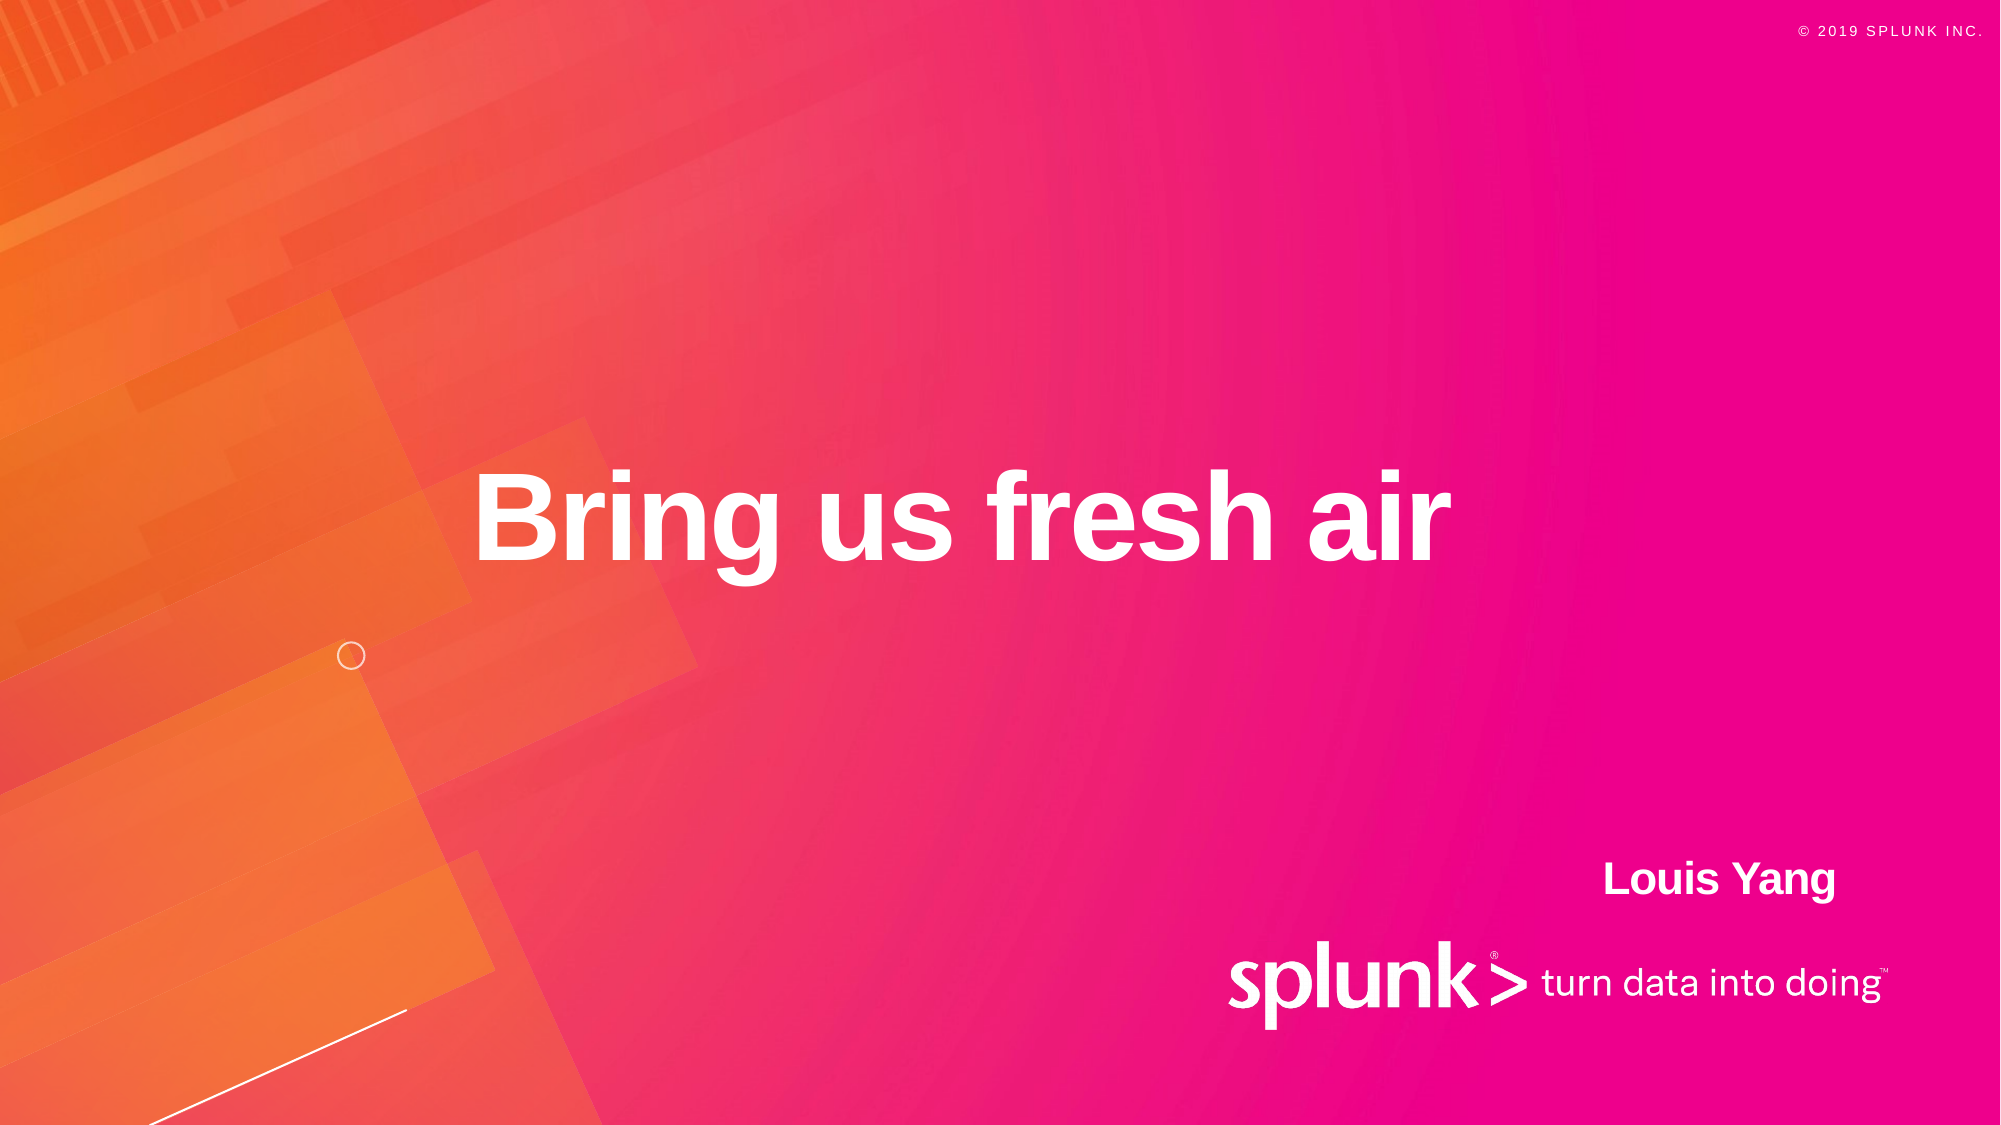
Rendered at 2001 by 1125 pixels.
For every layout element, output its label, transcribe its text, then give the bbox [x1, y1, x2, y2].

picture [0, 0, 2001, 1125]
list Louis Yang [1602, 857, 1888, 904]
title Bring us fresh air [471, 221, 1775, 585]
